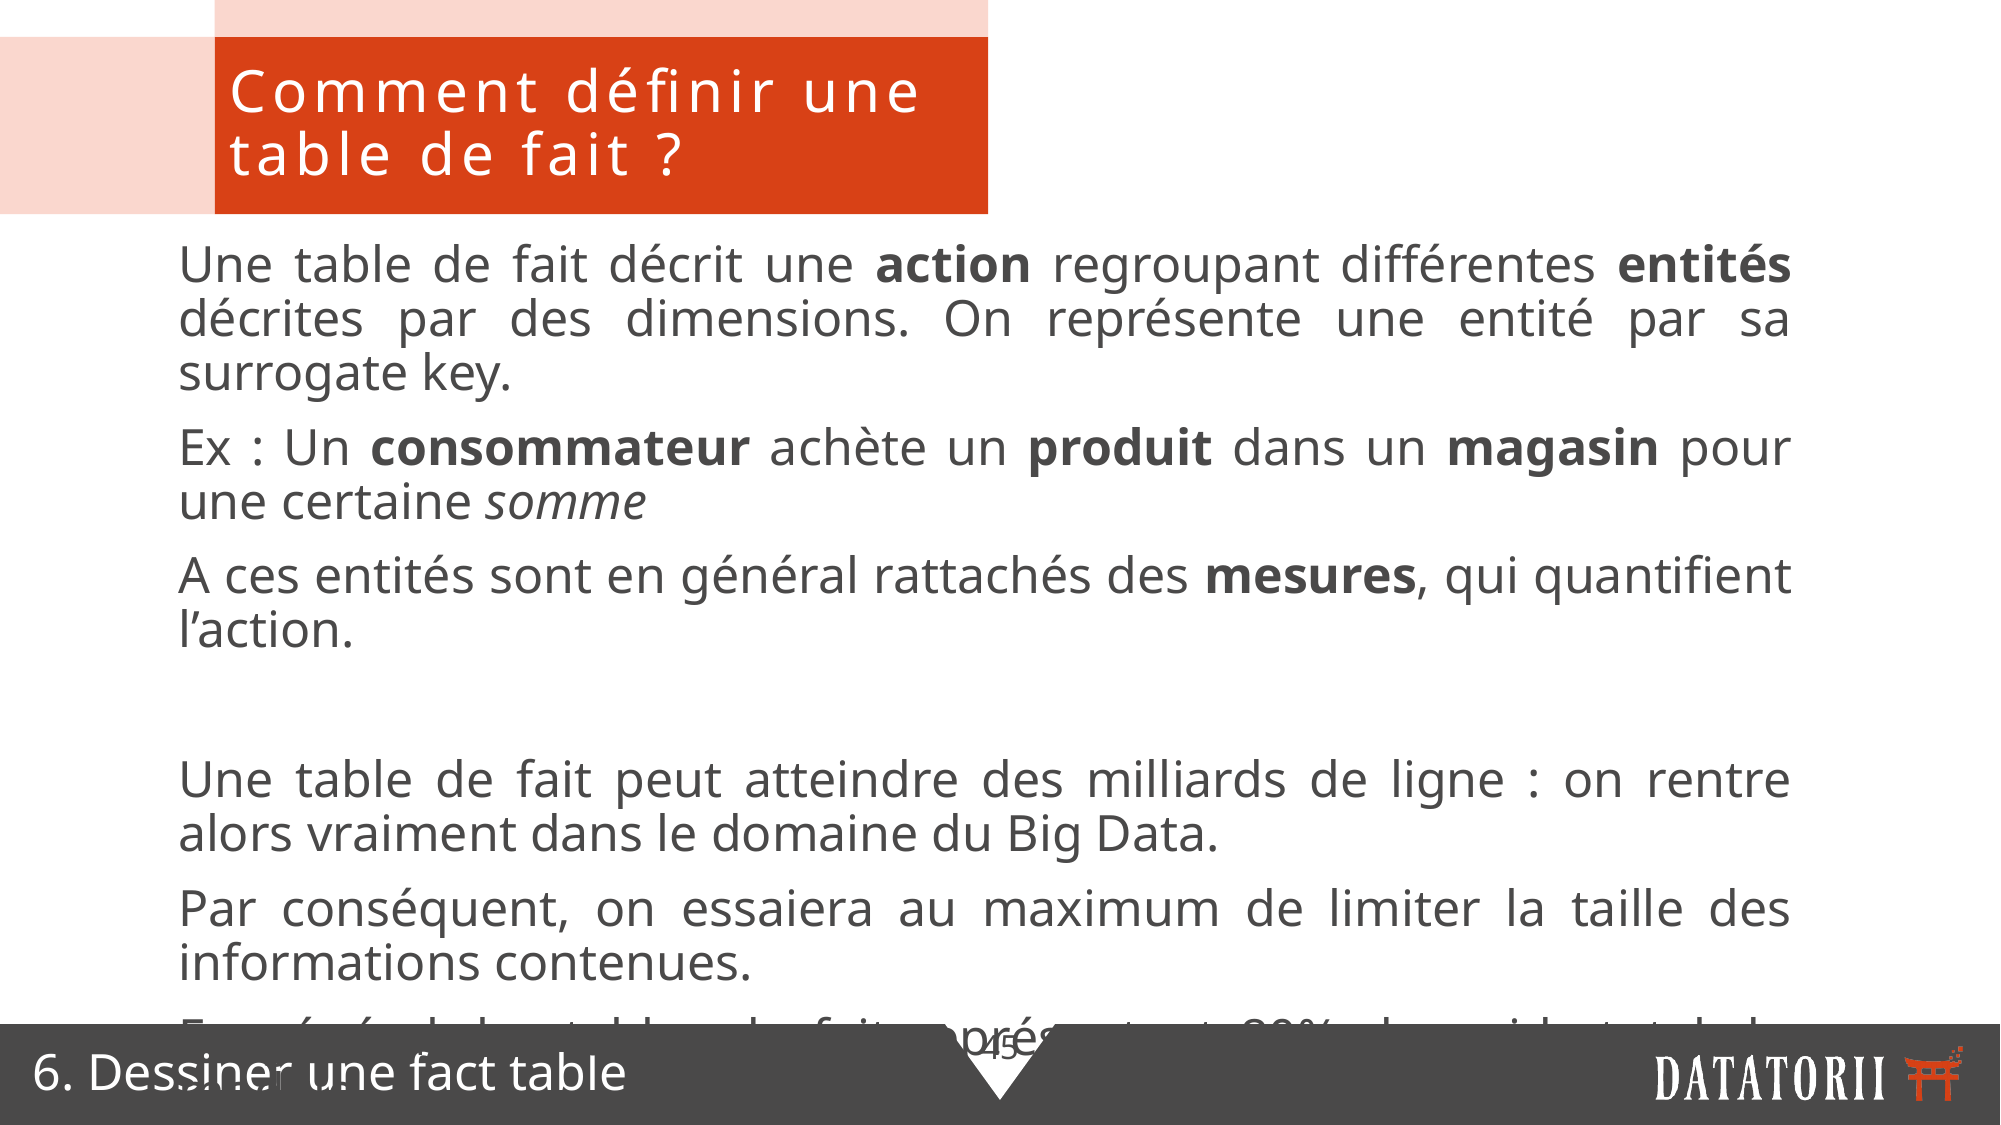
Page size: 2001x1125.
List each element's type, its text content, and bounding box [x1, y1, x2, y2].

picture [1904, 1045, 1964, 1105]
picture [1648, 1045, 1886, 1105]
list 6. Dessiner une fact table [0, 1023, 989, 1125]
list Comment définir une table de fait ? [214, 36, 989, 215]
list Une table de fait décrit une action regroupant différentes entités décrites par des dimensions. On représente une entité par sa surrogate key. Ex : Un consommateur achète un produit dans un magasin pour une certaine somme A ces entités sont en général rattachés des mesures, qui quantifient l’action. Une table de fait peut atteindre des milliards de ligne : on rentre alors vraiment dans le domaine du Big Data. Par conséquent, on essaiera au maximum de limiter la taille des informations contenues. En général, les tables de fait représentent 80% du poids total du modèle [178, 231, 1793, 1024]
